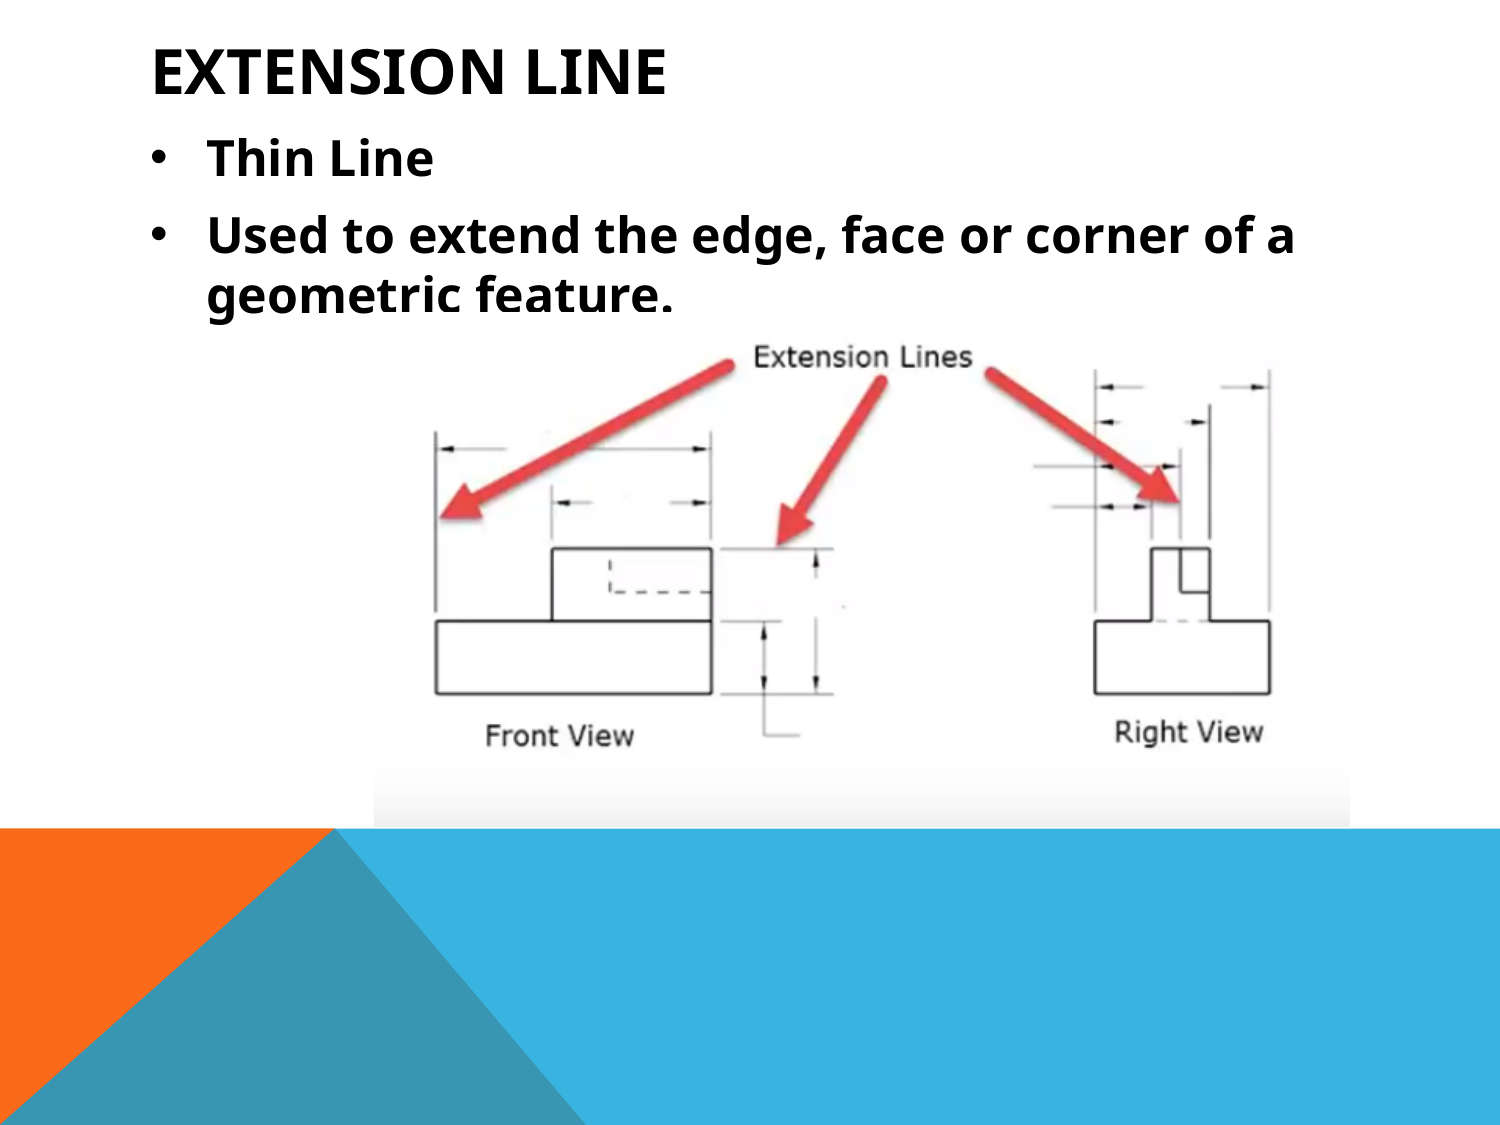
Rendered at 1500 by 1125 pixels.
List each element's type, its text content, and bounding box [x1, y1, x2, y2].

picture [373, 312, 1351, 828]
title Extension line [135, 24, 1369, 115]
list Thin Line Used to extend the edge, face or corner of a geometric feature. [135, 119, 1369, 707]
